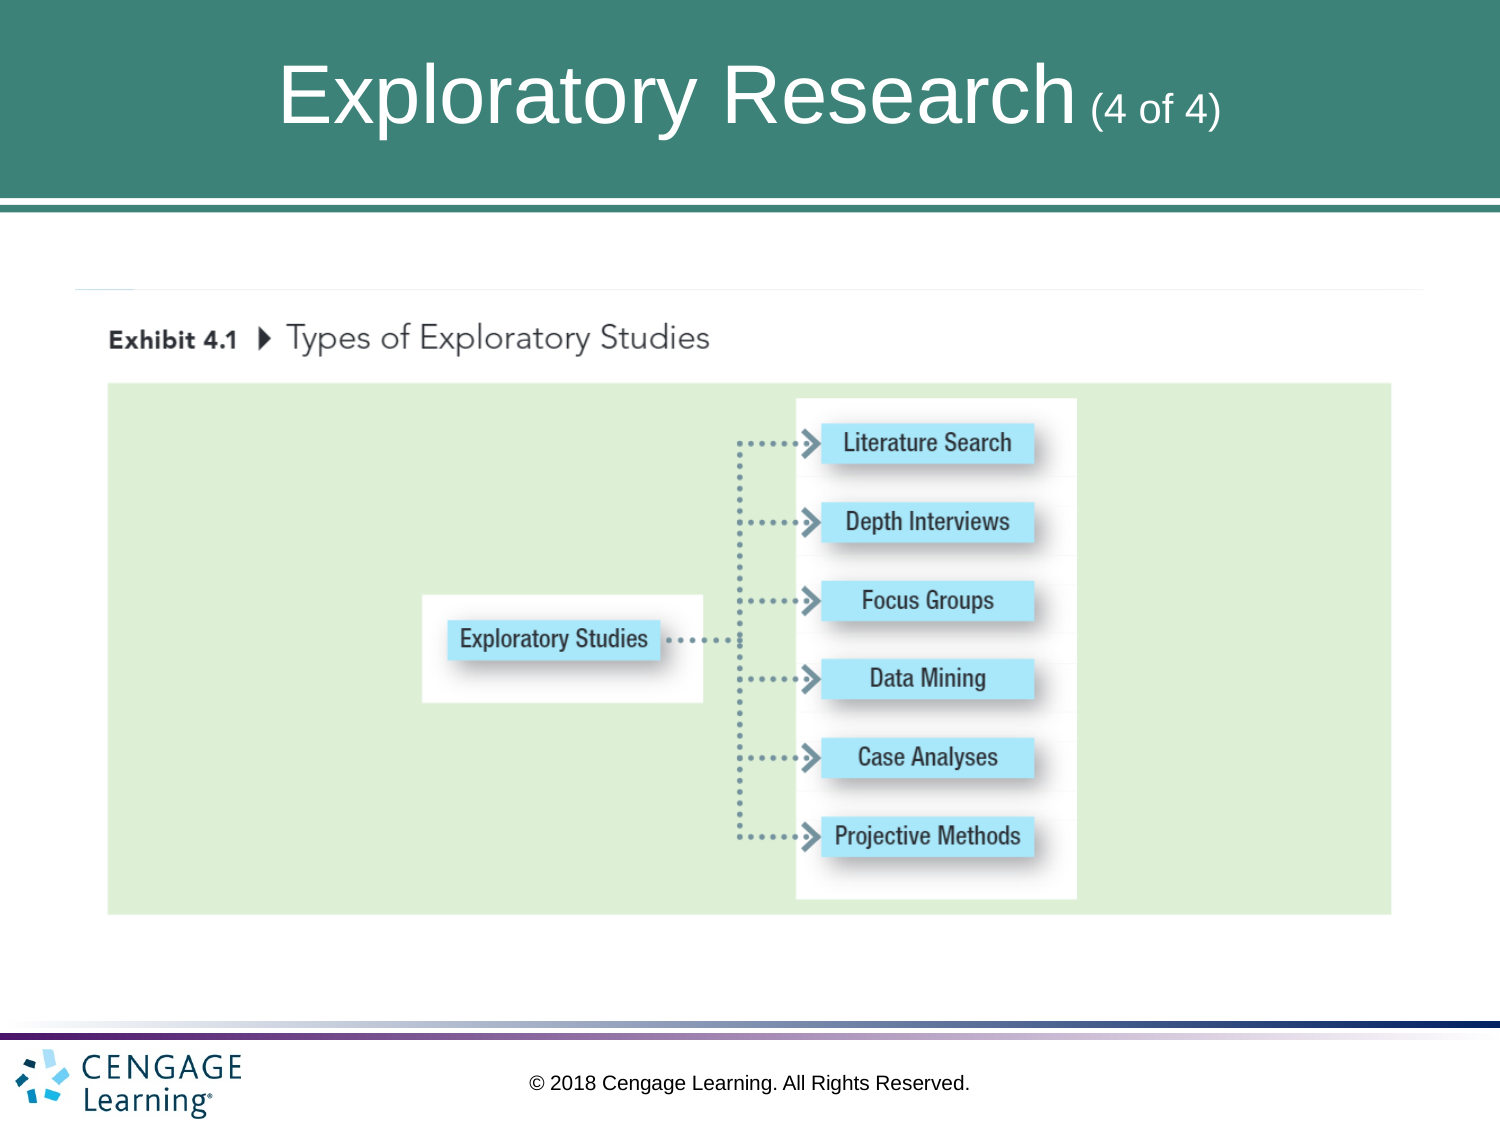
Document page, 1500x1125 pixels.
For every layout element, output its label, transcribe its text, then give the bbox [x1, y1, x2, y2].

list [74, 288, 1426, 946]
picture [15, 1049, 241, 1119]
title Exploratory Research (4 of 4) [37, 0, 1463, 181]
